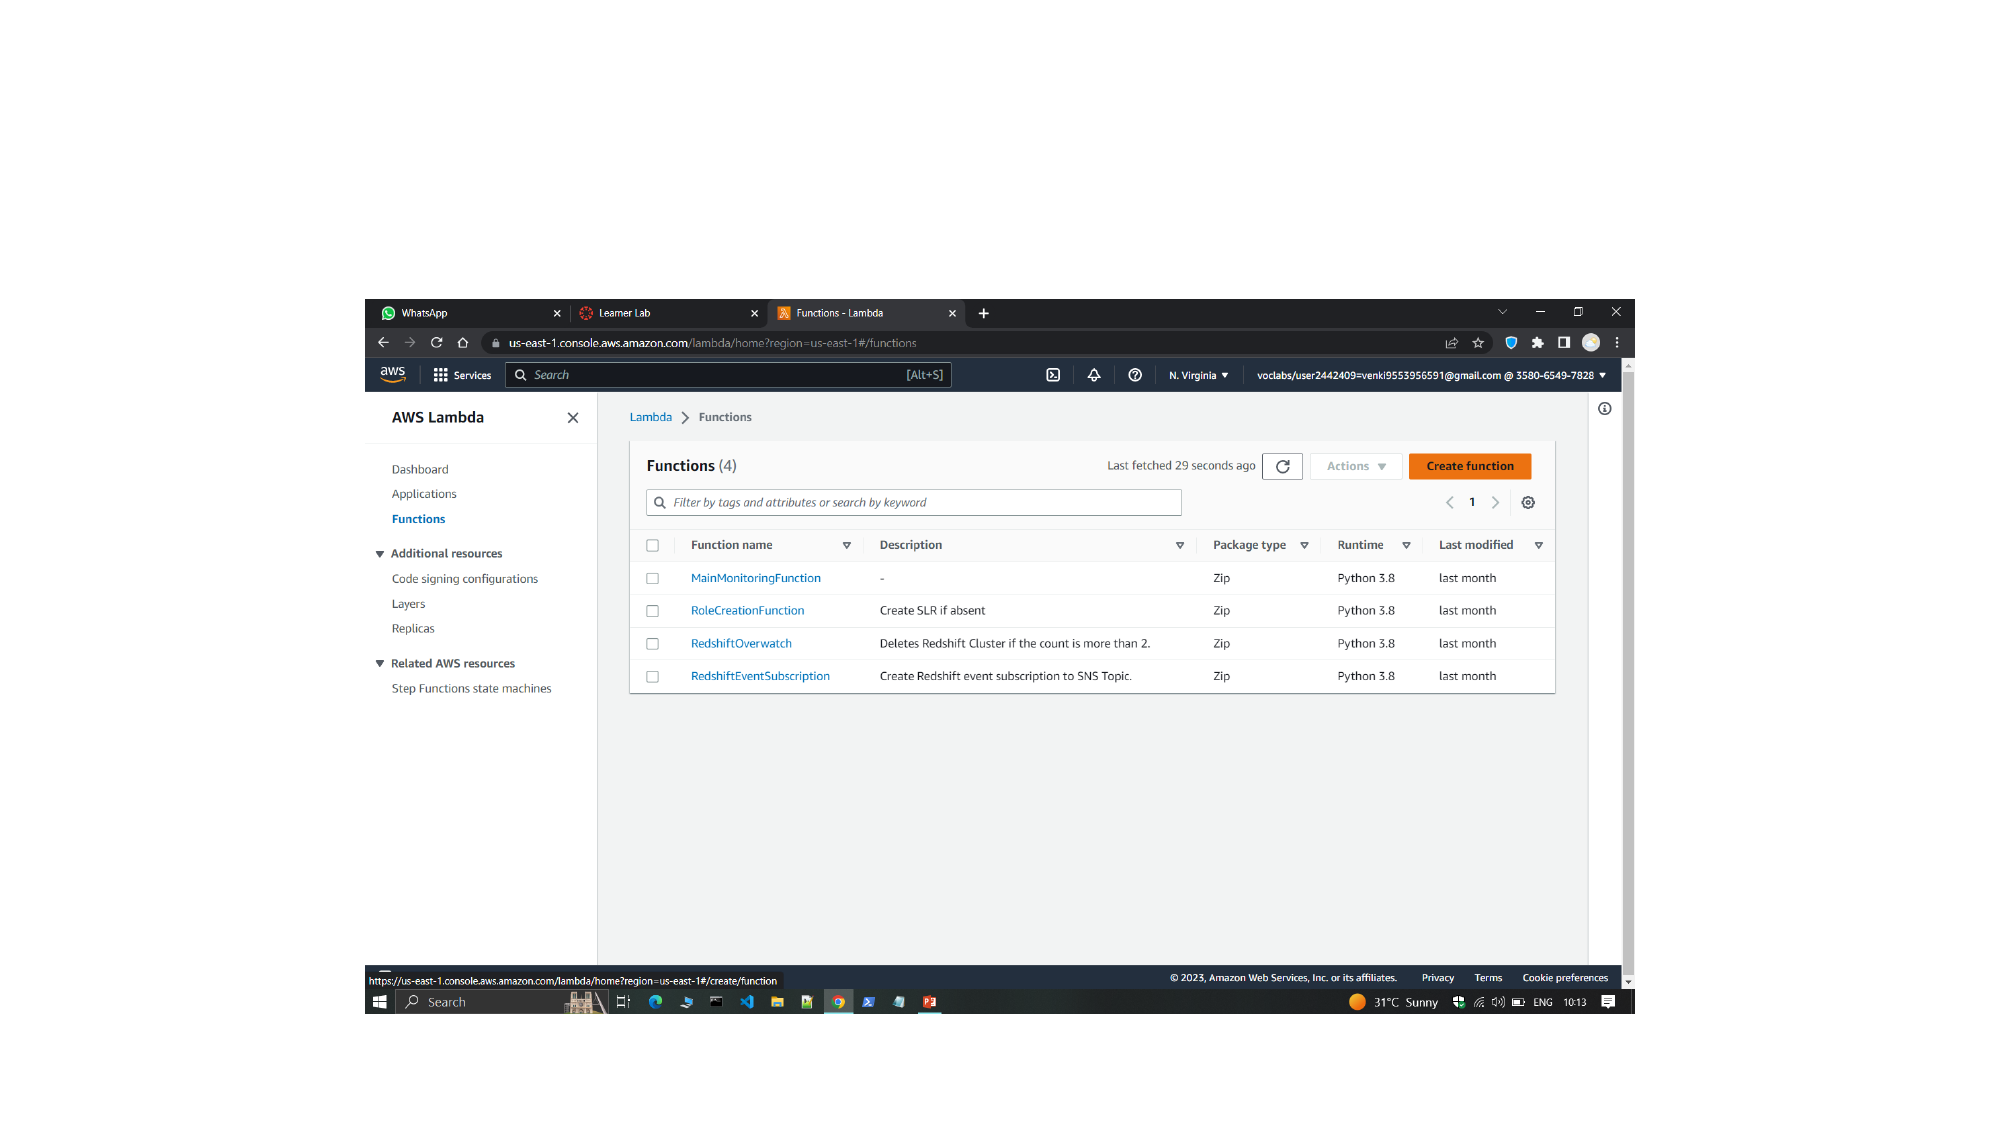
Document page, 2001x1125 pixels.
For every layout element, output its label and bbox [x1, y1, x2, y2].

list [365, 299, 1635, 1014]
